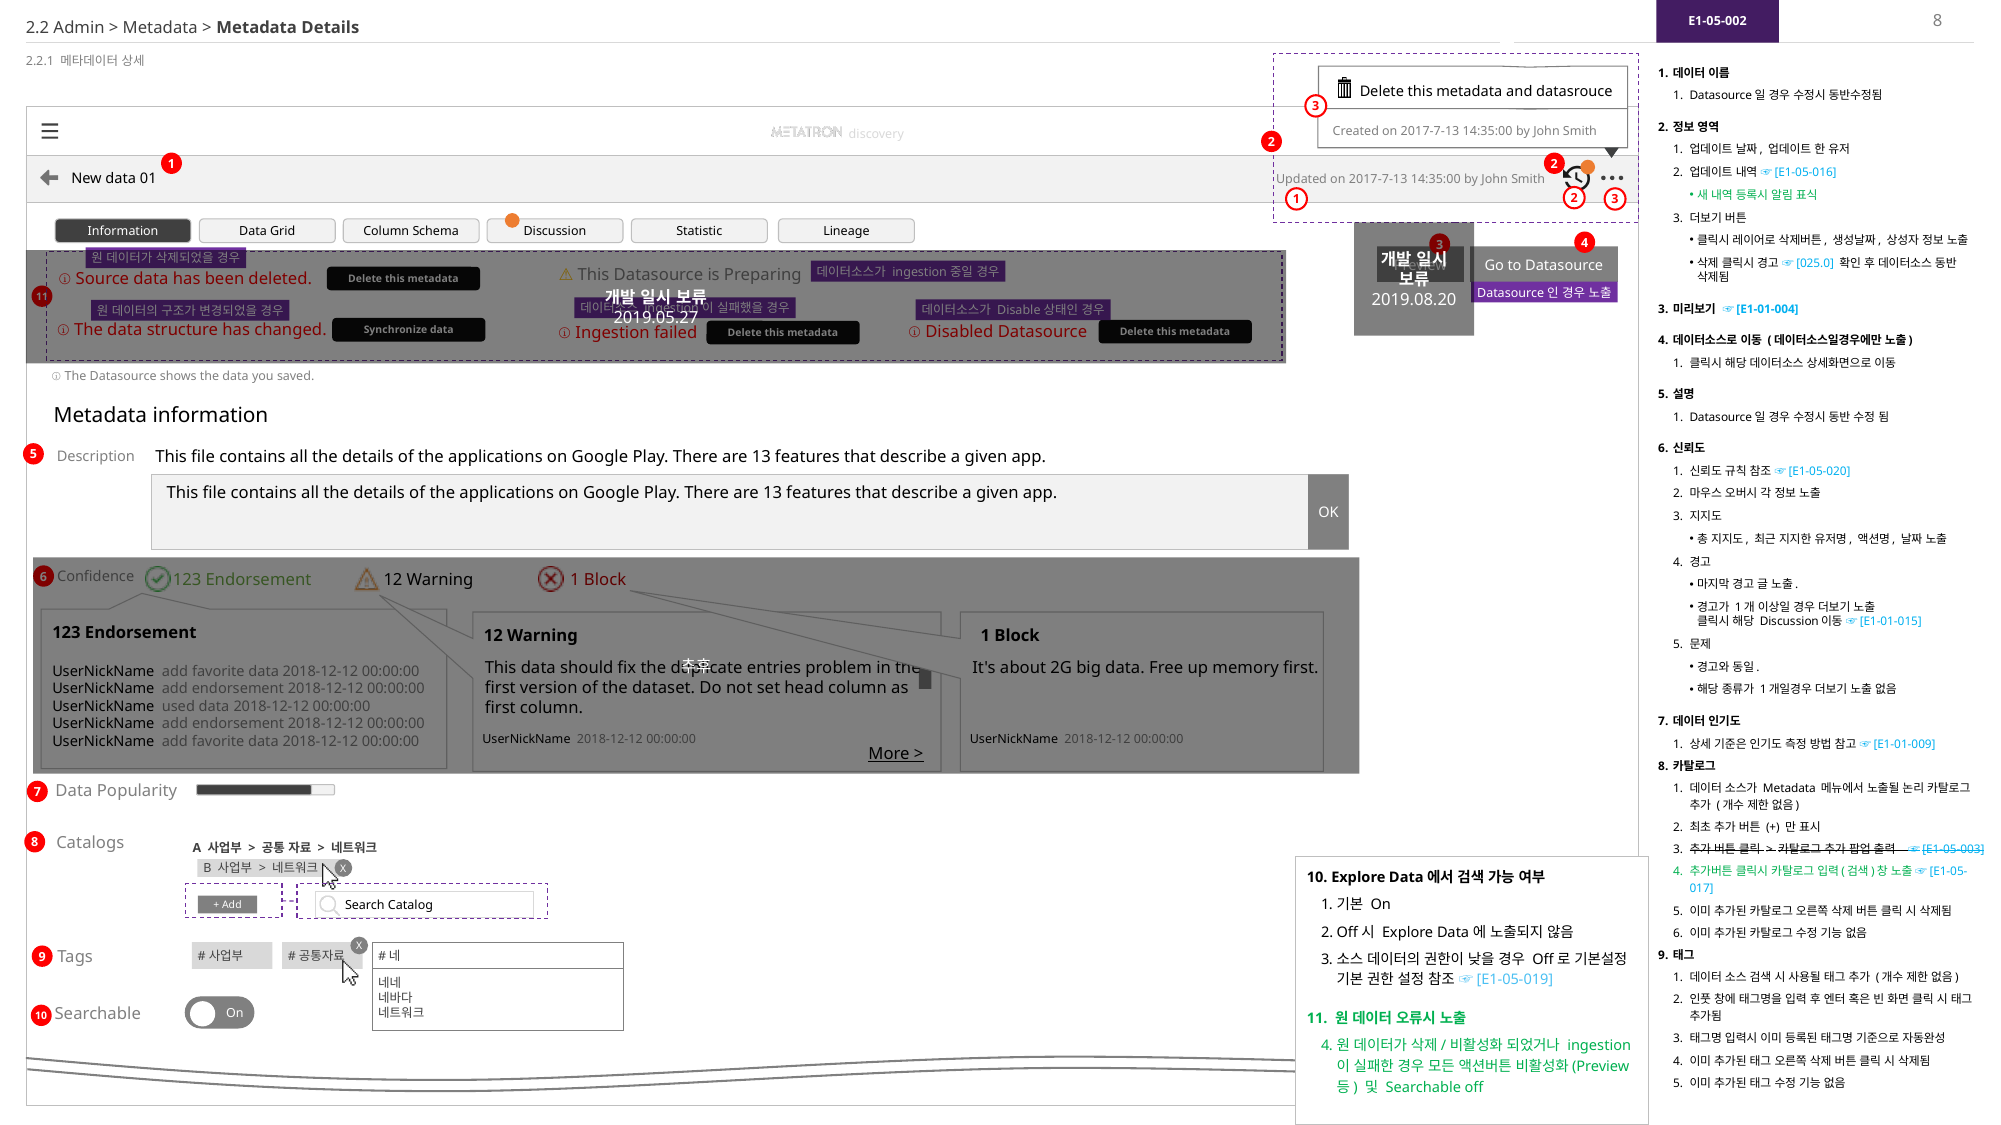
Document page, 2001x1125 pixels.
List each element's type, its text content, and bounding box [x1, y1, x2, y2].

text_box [57, 831, 534, 918]
list 2.2 Admin > Metadata > Metadata Details [25, 0, 1501, 42]
text_box 7 [25, 779, 49, 804]
text_box 개발 일시 보류 2019.08.20 [1353, 221, 1475, 337]
slide_number 8 [1901, 0, 1975, 43]
text_box 1 [160, 151, 183, 175]
text_box 2 [1562, 185, 1586, 210]
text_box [185, 996, 254, 1028]
text_box [1579, 158, 1597, 176]
text_box This file contains all the details of the applications on Google Play. There are 13 features that describe a given app. [155, 445, 1404, 466]
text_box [196, 784, 335, 795]
list E1-05-002 [1656, 0, 1779, 43]
text_box 10 [29, 1003, 53, 1028]
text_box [25, 1056, 1634, 1092]
text_box 3 [1304, 94, 1317, 118]
text_box 9 [30, 944, 54, 968]
text_box 개발 일시 보류 2019.05.27 [25, 249, 1287, 365]
text_box ⓘ The Datasource shows the data you saved. [51, 367, 1300, 383]
text_box 추후 [32, 556, 1360, 775]
text_box 5 [21, 442, 45, 466]
text_box [296, 882, 549, 920]
text_box Datasource인 경우 노출 [1475, 281, 1619, 303]
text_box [1317, 66, 1628, 158]
text_box [1272, 52, 1639, 223]
text_box 4 [1573, 230, 1597, 254]
list 데이터 이름 Datasource일 경우 수정시 동반수정됨 정보 영역 업데이트 날짜, 업데이트 한 유저 업데이트 내역 ☞[E1-05-016] 새 내역 등록시 알림 표식 더보기 버튼 클릭시 레이어로 삭제버튼, 생성날짜, 상성자 정보 노출 삭제 클릭시 경고 ☞[025.0] 확인 후 데이터소스 동반 삭제됨 미리보기 ☞[E1-01-004] 데이터소스로 이동 (데이터소스일경우에만 노출) 클릭시 해당 데이터소스 상세화면으로 이동 설명 Datasource일 경우 수정시 동반 수정 됨 신뢰도 신뢰도 규칙 참조 ☞[E1-05-020] 마우스 오버시 각 정보 노출 지지도 총 지지도, 최근 지지한 유저명, 액션명, 날짜 노출 경고 마지막 경고 글 노출. 경고가 1개 이상일 경우 더보기 노출 클릭시 해당 Discussion이동 ☞[E1-01-015] 문제 경고와 동일. 해당 종류가 1개일경우 더보기 노출 없음 데이터 인기도 상세 기준은 인기도 측정 방법 참고 ☞[E1-01-009] 카탈로그 데이터 소스가 Metadata 메뉴에서 노출될 논리 카탈로그 추가 (개수 제한 없음) 최초 추가 버튼 (+) 만 표시 추가 버튼 클릭 > 카탈로그 추가 팝업 출력 ☞[E1-05-003] 추가버튼 클릭시 카탈로그 입력(검색)창 노출 ☞[E1-05-017] 이미 추가된 카탈로그 오른쪽 삭제 버튼 클릭 시 삭제됨 이미 추가된 카탈로그 수정 기능 없음 태그 데이터 소스 검색 시 사용될 태그 추가 (개수 제한 없음) 인풋 창에 태그명을 입력 후 엔터 혹은 빈 화면 클릭 시 태그 추가됨 태그명 입력시 이미 등록된 태그명 기준으로 자동완성 이미 추가된 태그 오른쪽 삭제 버튼 클릭 시 삭제됨 이미 추가된 태그 수정 기능 없음 [1646, 53, 2000, 1106]
text_box OK [1307, 473, 1350, 550]
text_box Go to Datasource [1475, 245, 1619, 281]
text_box This file contains all the details of the applications on Google Play. There are 13 features that describe a given app. [151, 473, 1307, 550]
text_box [57, 936, 624, 1031]
text_box 8 [23, 830, 47, 854]
text_box 10. Explore Data에서 검색 가능 여부 기본 On Off시 Explore Data에 노출되지 않음 소스 데이터의 권한이 낮을 경우 Off로 기본설정 기본 권한 설정 참조 ☞[E1-05-019] 11. 원 데이터 오류시 노출 원 데이터가 삭제/비활성화 되었거나 ingestion이 실패한 경우 모든 액션버튼 비활성화(Preview 등) 및 Searchable off [1295, 856, 1649, 1125]
text_box 3 [1603, 187, 1627, 211]
text_box 1 [1285, 187, 1308, 211]
text_box 2 [1260, 129, 1284, 154]
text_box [41, 566, 1324, 772]
list 2.2.1 메타데이터 상세 [25, 42, 1501, 86]
text_box Description [56, 446, 136, 465]
text_box Metadata information [53, 401, 269, 427]
text_box Data Popularity [55, 779, 178, 800]
